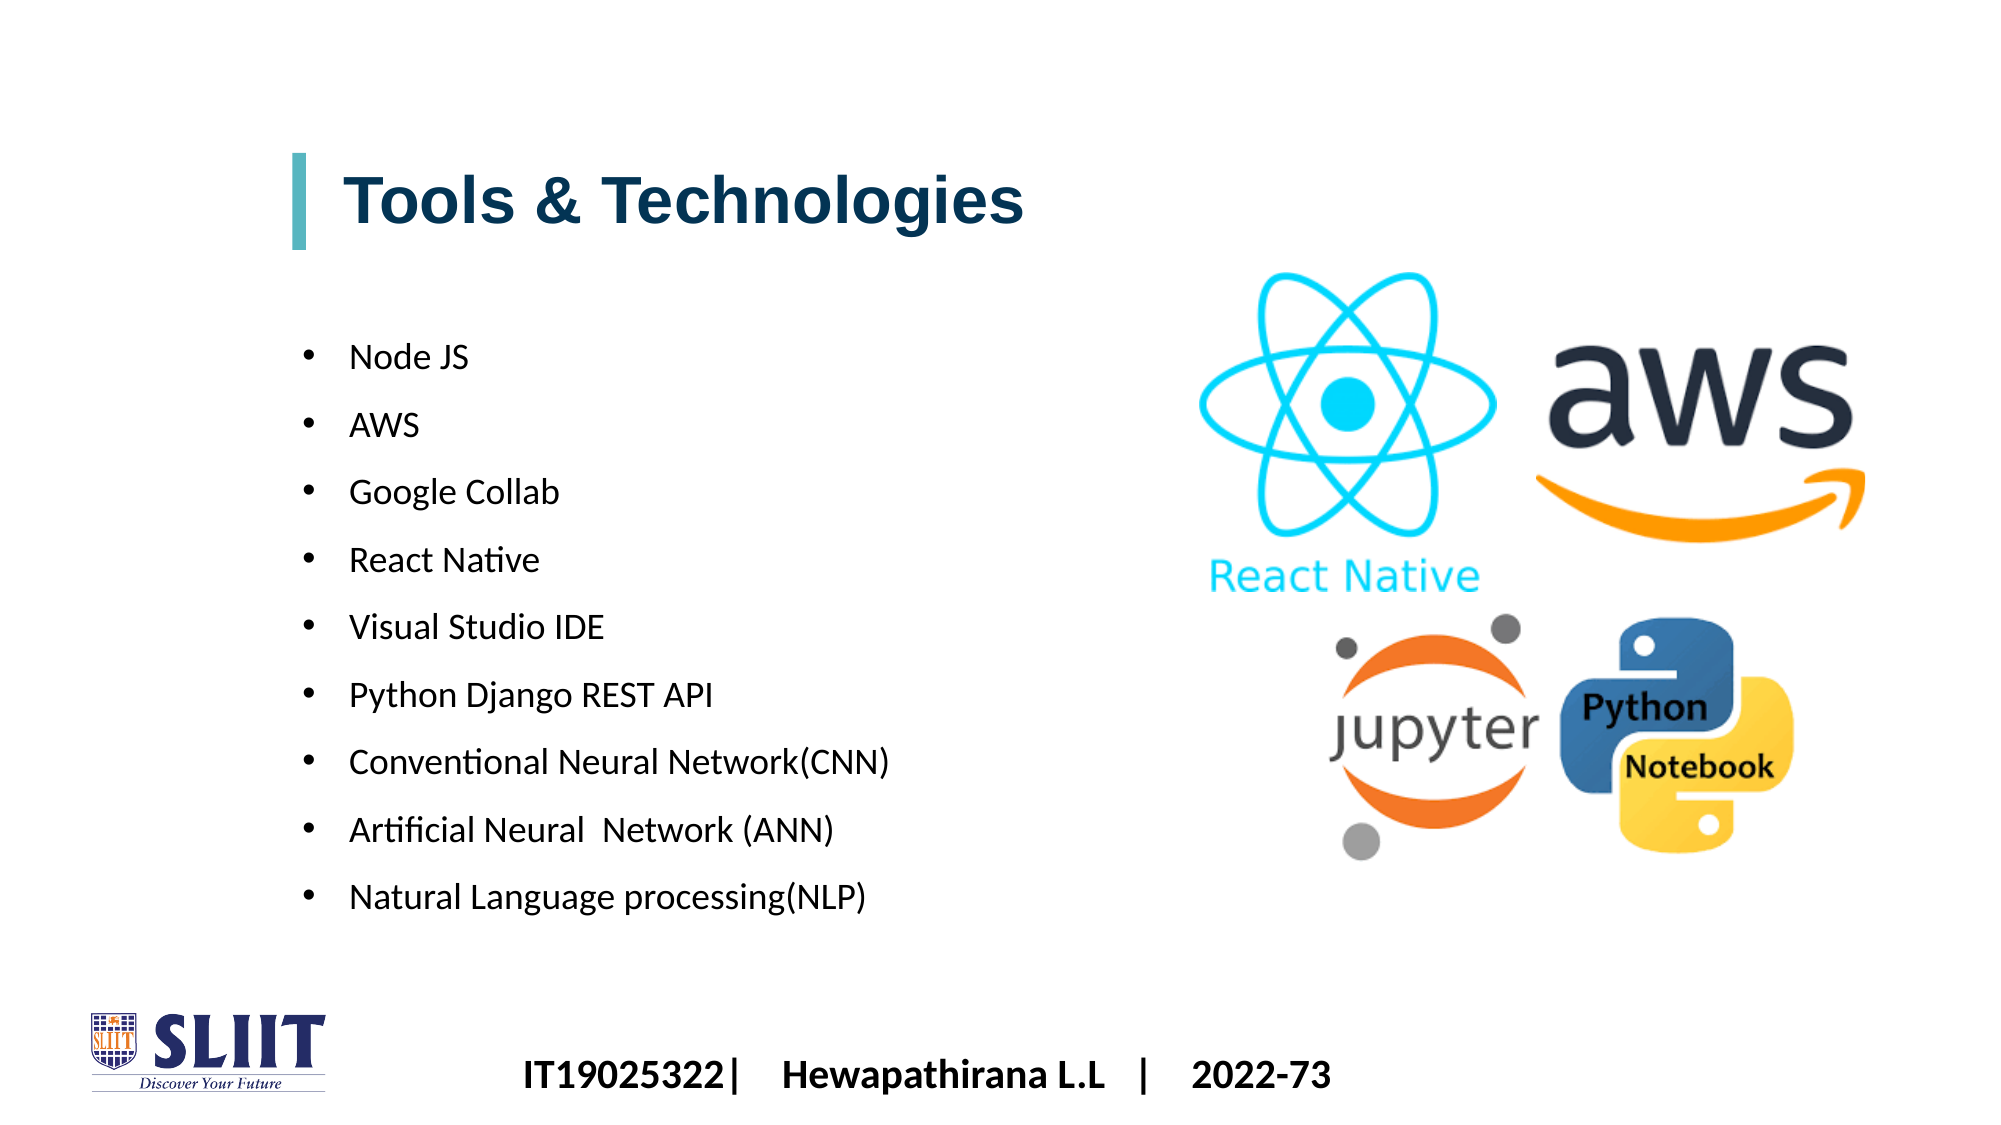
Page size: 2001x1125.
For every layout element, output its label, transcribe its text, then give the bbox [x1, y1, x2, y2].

text_box Node JS AWS Google Collab React Native Visual Studio IDE Python Django REST API Conventional Neural Network(CNN) Artificial Neural Network (ANN) Natural Language processing(NLP) [287, 302, 1161, 970]
picture [91, 1013, 326, 1092]
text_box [1199, 272, 1866, 862]
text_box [292, 149, 1044, 250]
text_box IT19025322| Hewapathirana L.L | 2022-73 [421, 1041, 1434, 1104]
